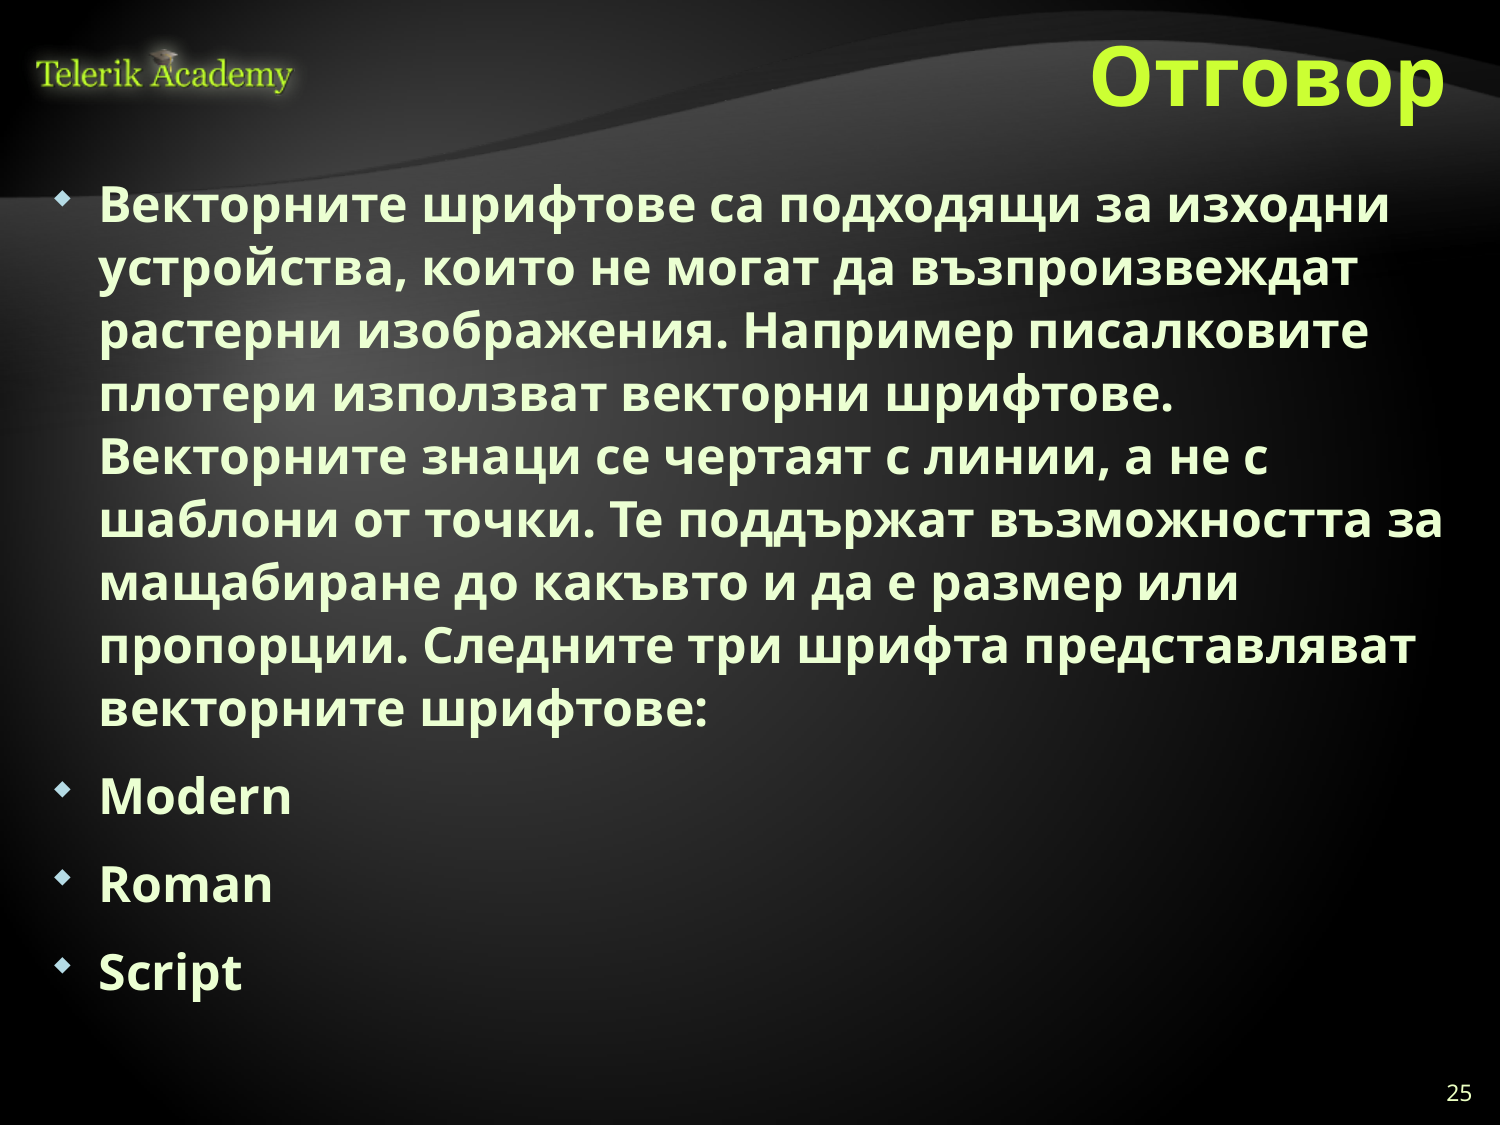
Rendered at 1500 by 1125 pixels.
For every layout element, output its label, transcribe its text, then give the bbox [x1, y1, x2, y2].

slide_number 25 [1412, 1074, 1488, 1113]
list Векторните шрифтове са подходящи за изходни устройства, които не могат да възпроизвеждат растерни изображения. Например писалковите плотери използват векторни шрифтове. Векторните знаци се чертаят с линии, а не с шаблони от точки. Те поддържат възможността за мащабиране до какъвто и да е размер или пропорции. Следните три шрифта представляват векторните шрифтове: Modern Roman Script [37, 162, 1463, 1088]
title Отговор [300, 12, 1463, 150]
picture [0, 0, 1500, 1125]
